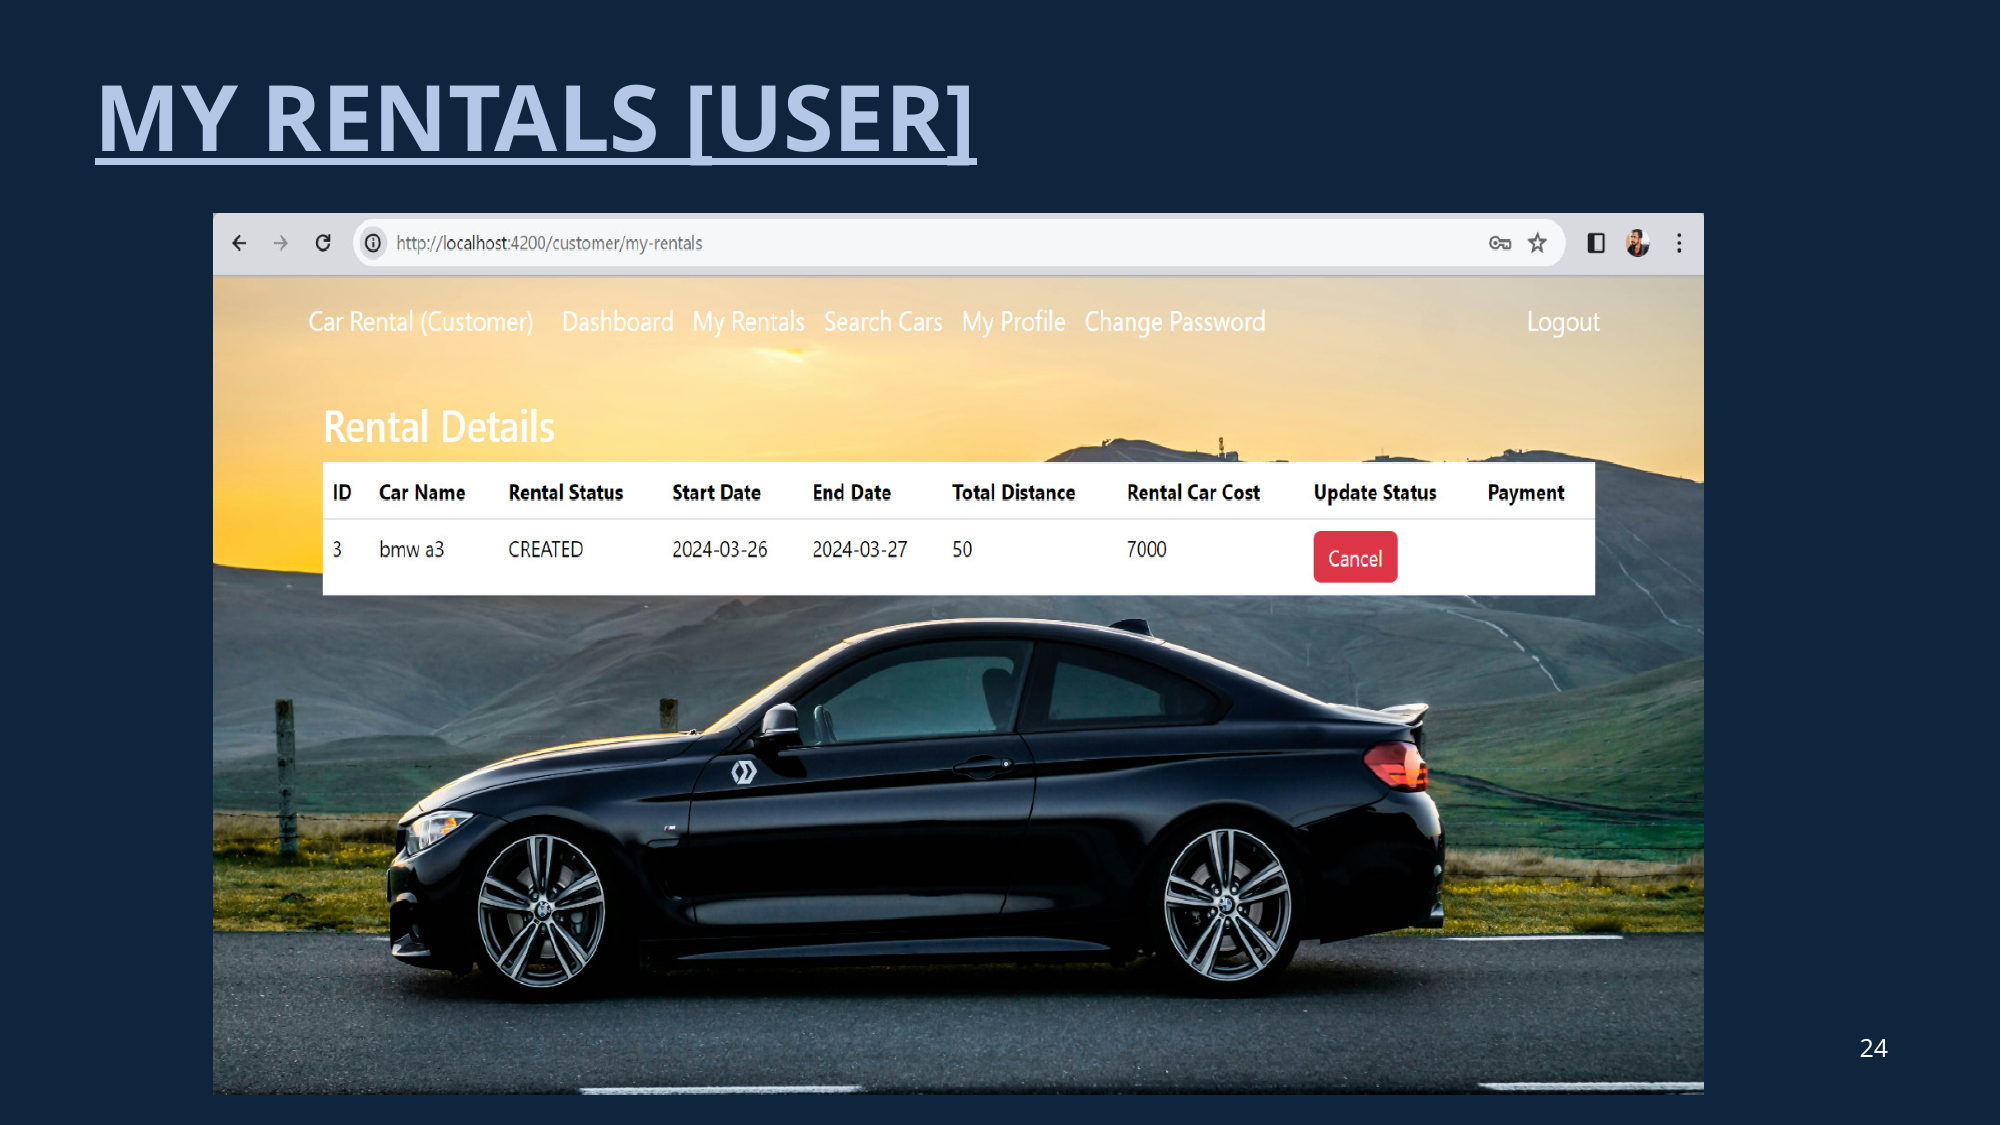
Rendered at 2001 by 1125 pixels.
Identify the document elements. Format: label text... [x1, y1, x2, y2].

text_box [213, 213, 1704, 1095]
text_box 24 [1836, 1019, 1912, 1080]
title MY RENTALS [USER] [79, 74, 1817, 169]
